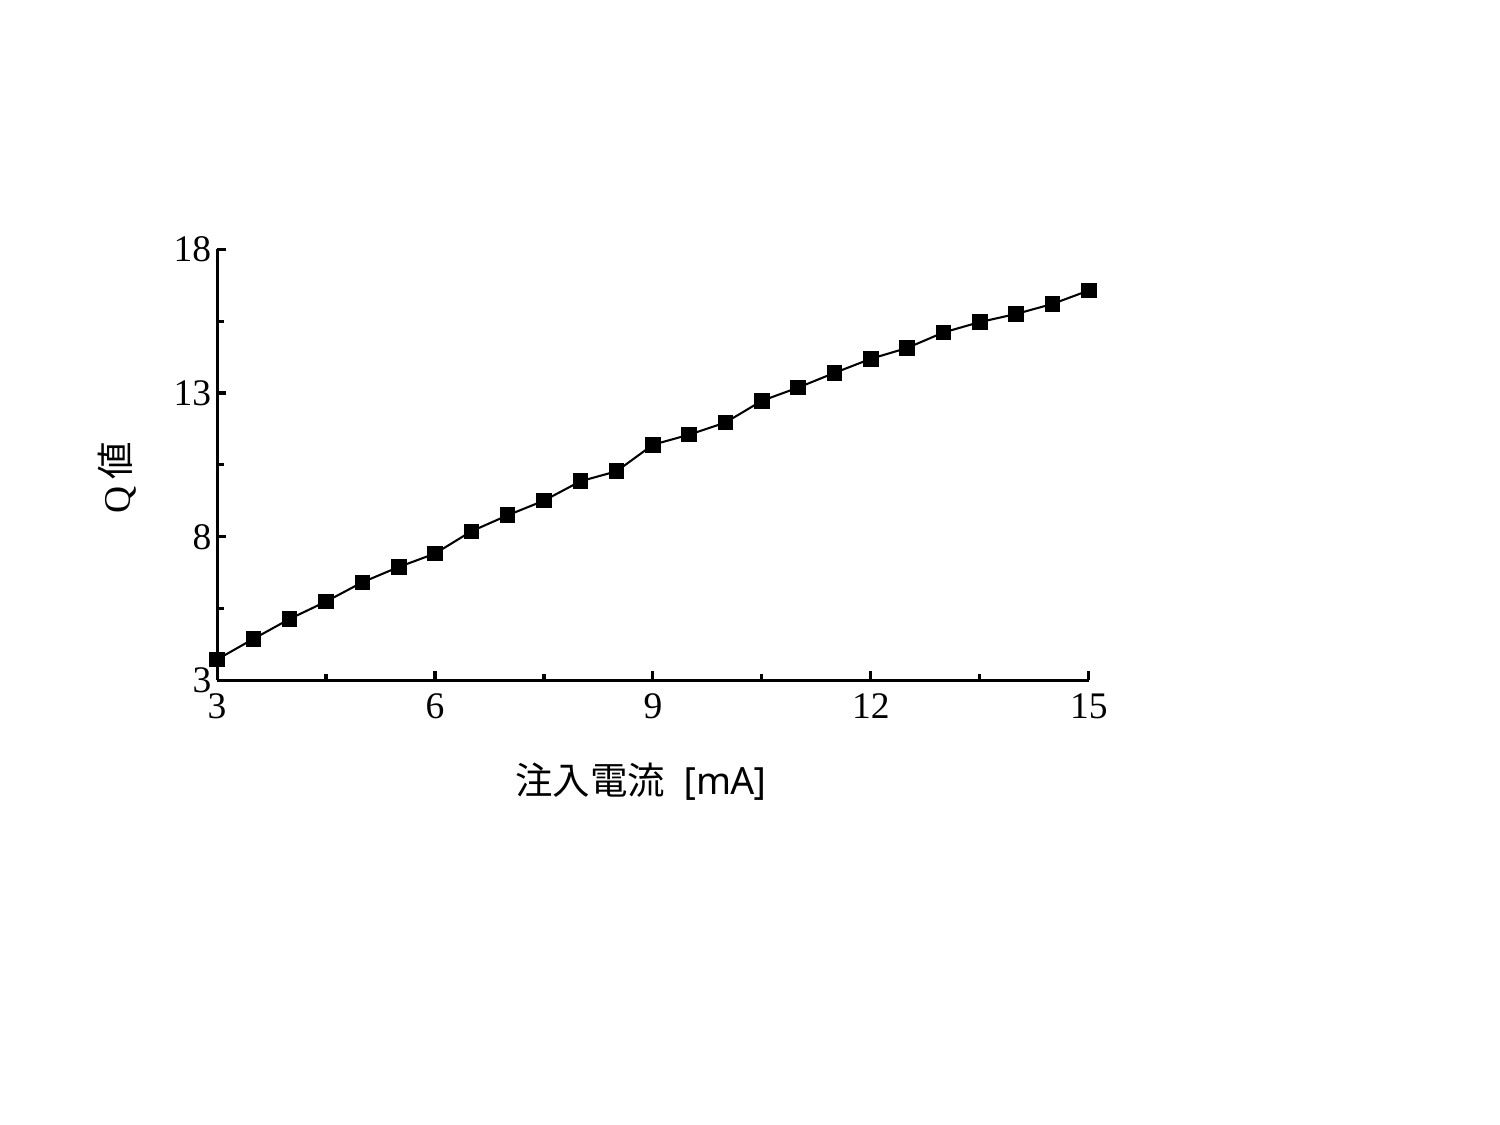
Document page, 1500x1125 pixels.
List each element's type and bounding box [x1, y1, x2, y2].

chart [48, 216, 1130, 842]
